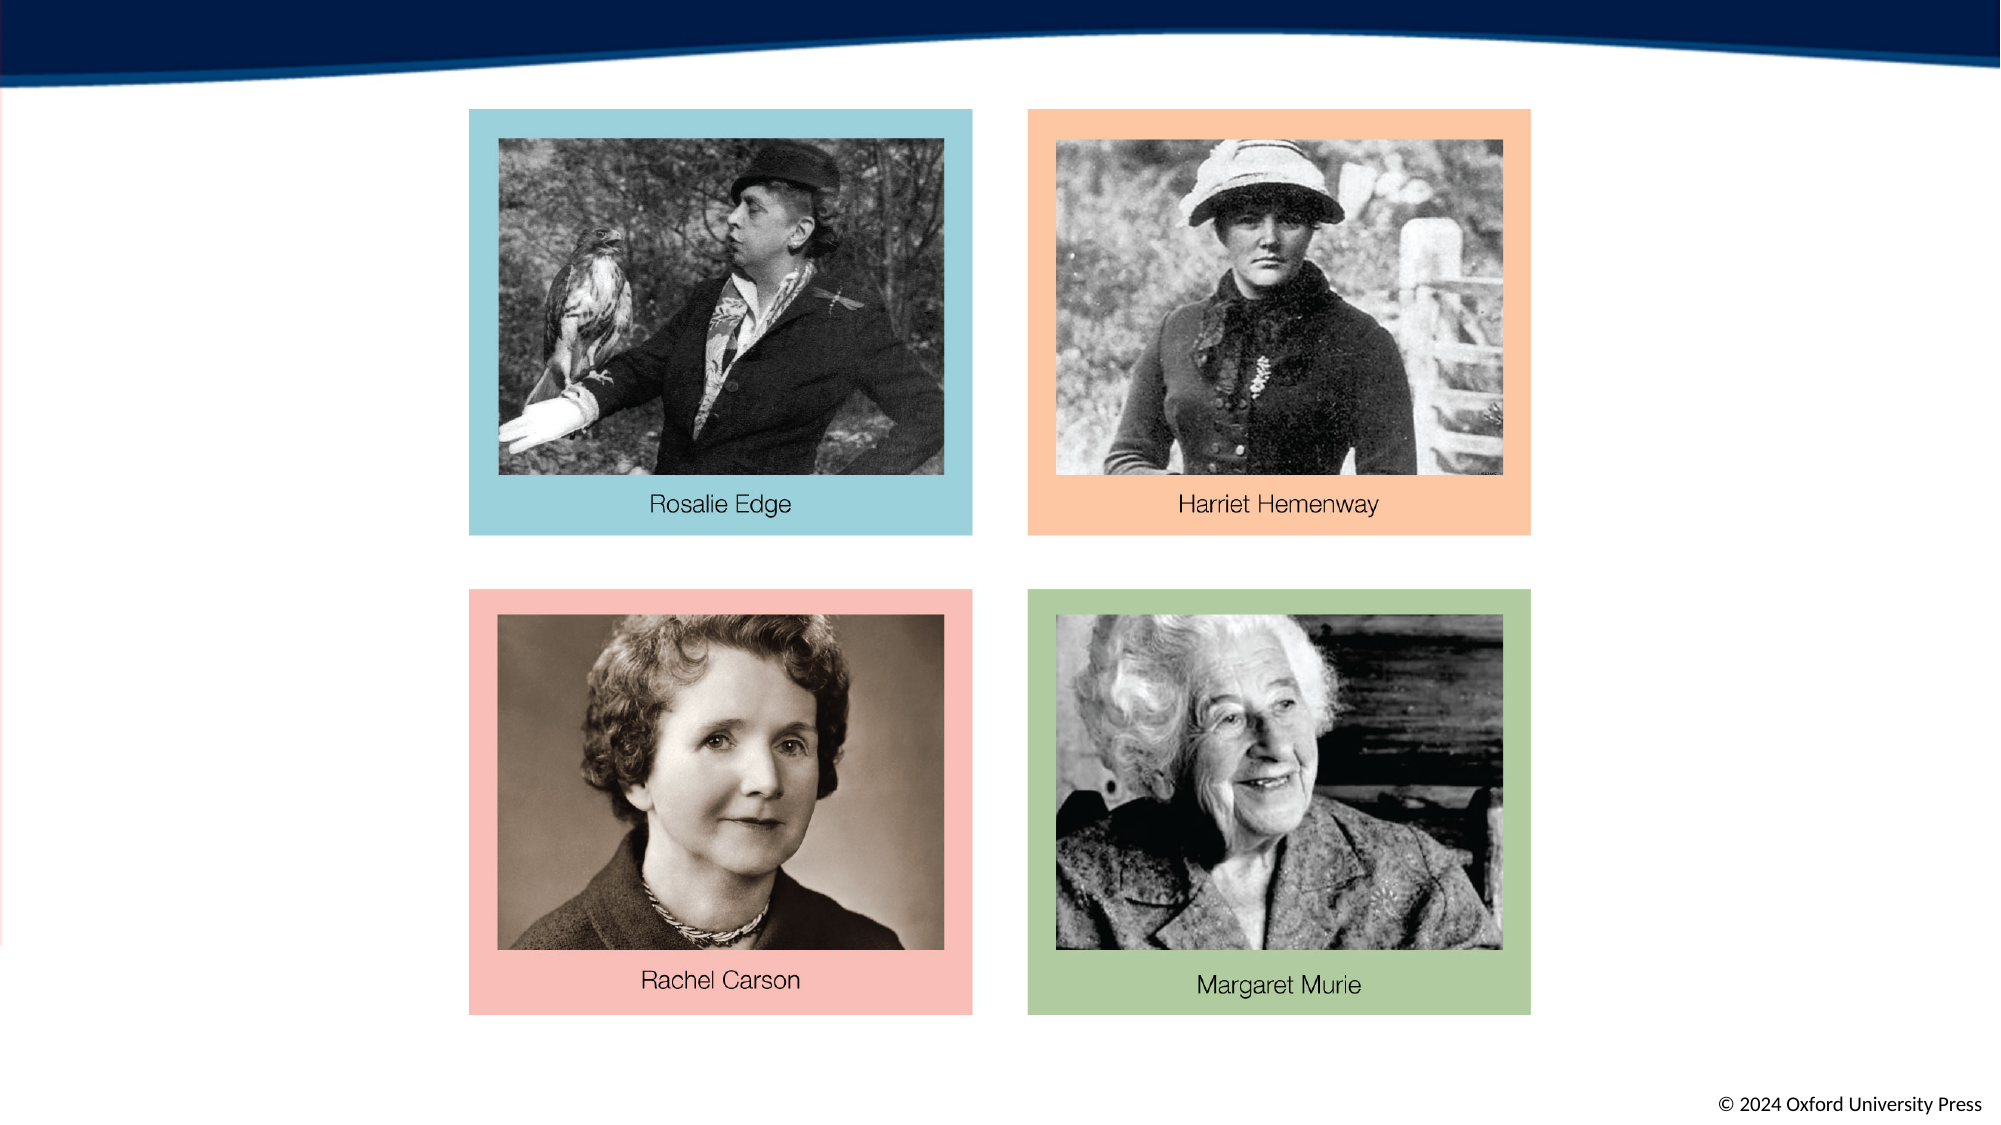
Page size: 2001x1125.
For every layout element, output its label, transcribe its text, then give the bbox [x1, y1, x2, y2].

title 14 [99, 45, 1900, 233]
picture [0, 0, 2000, 1125]
